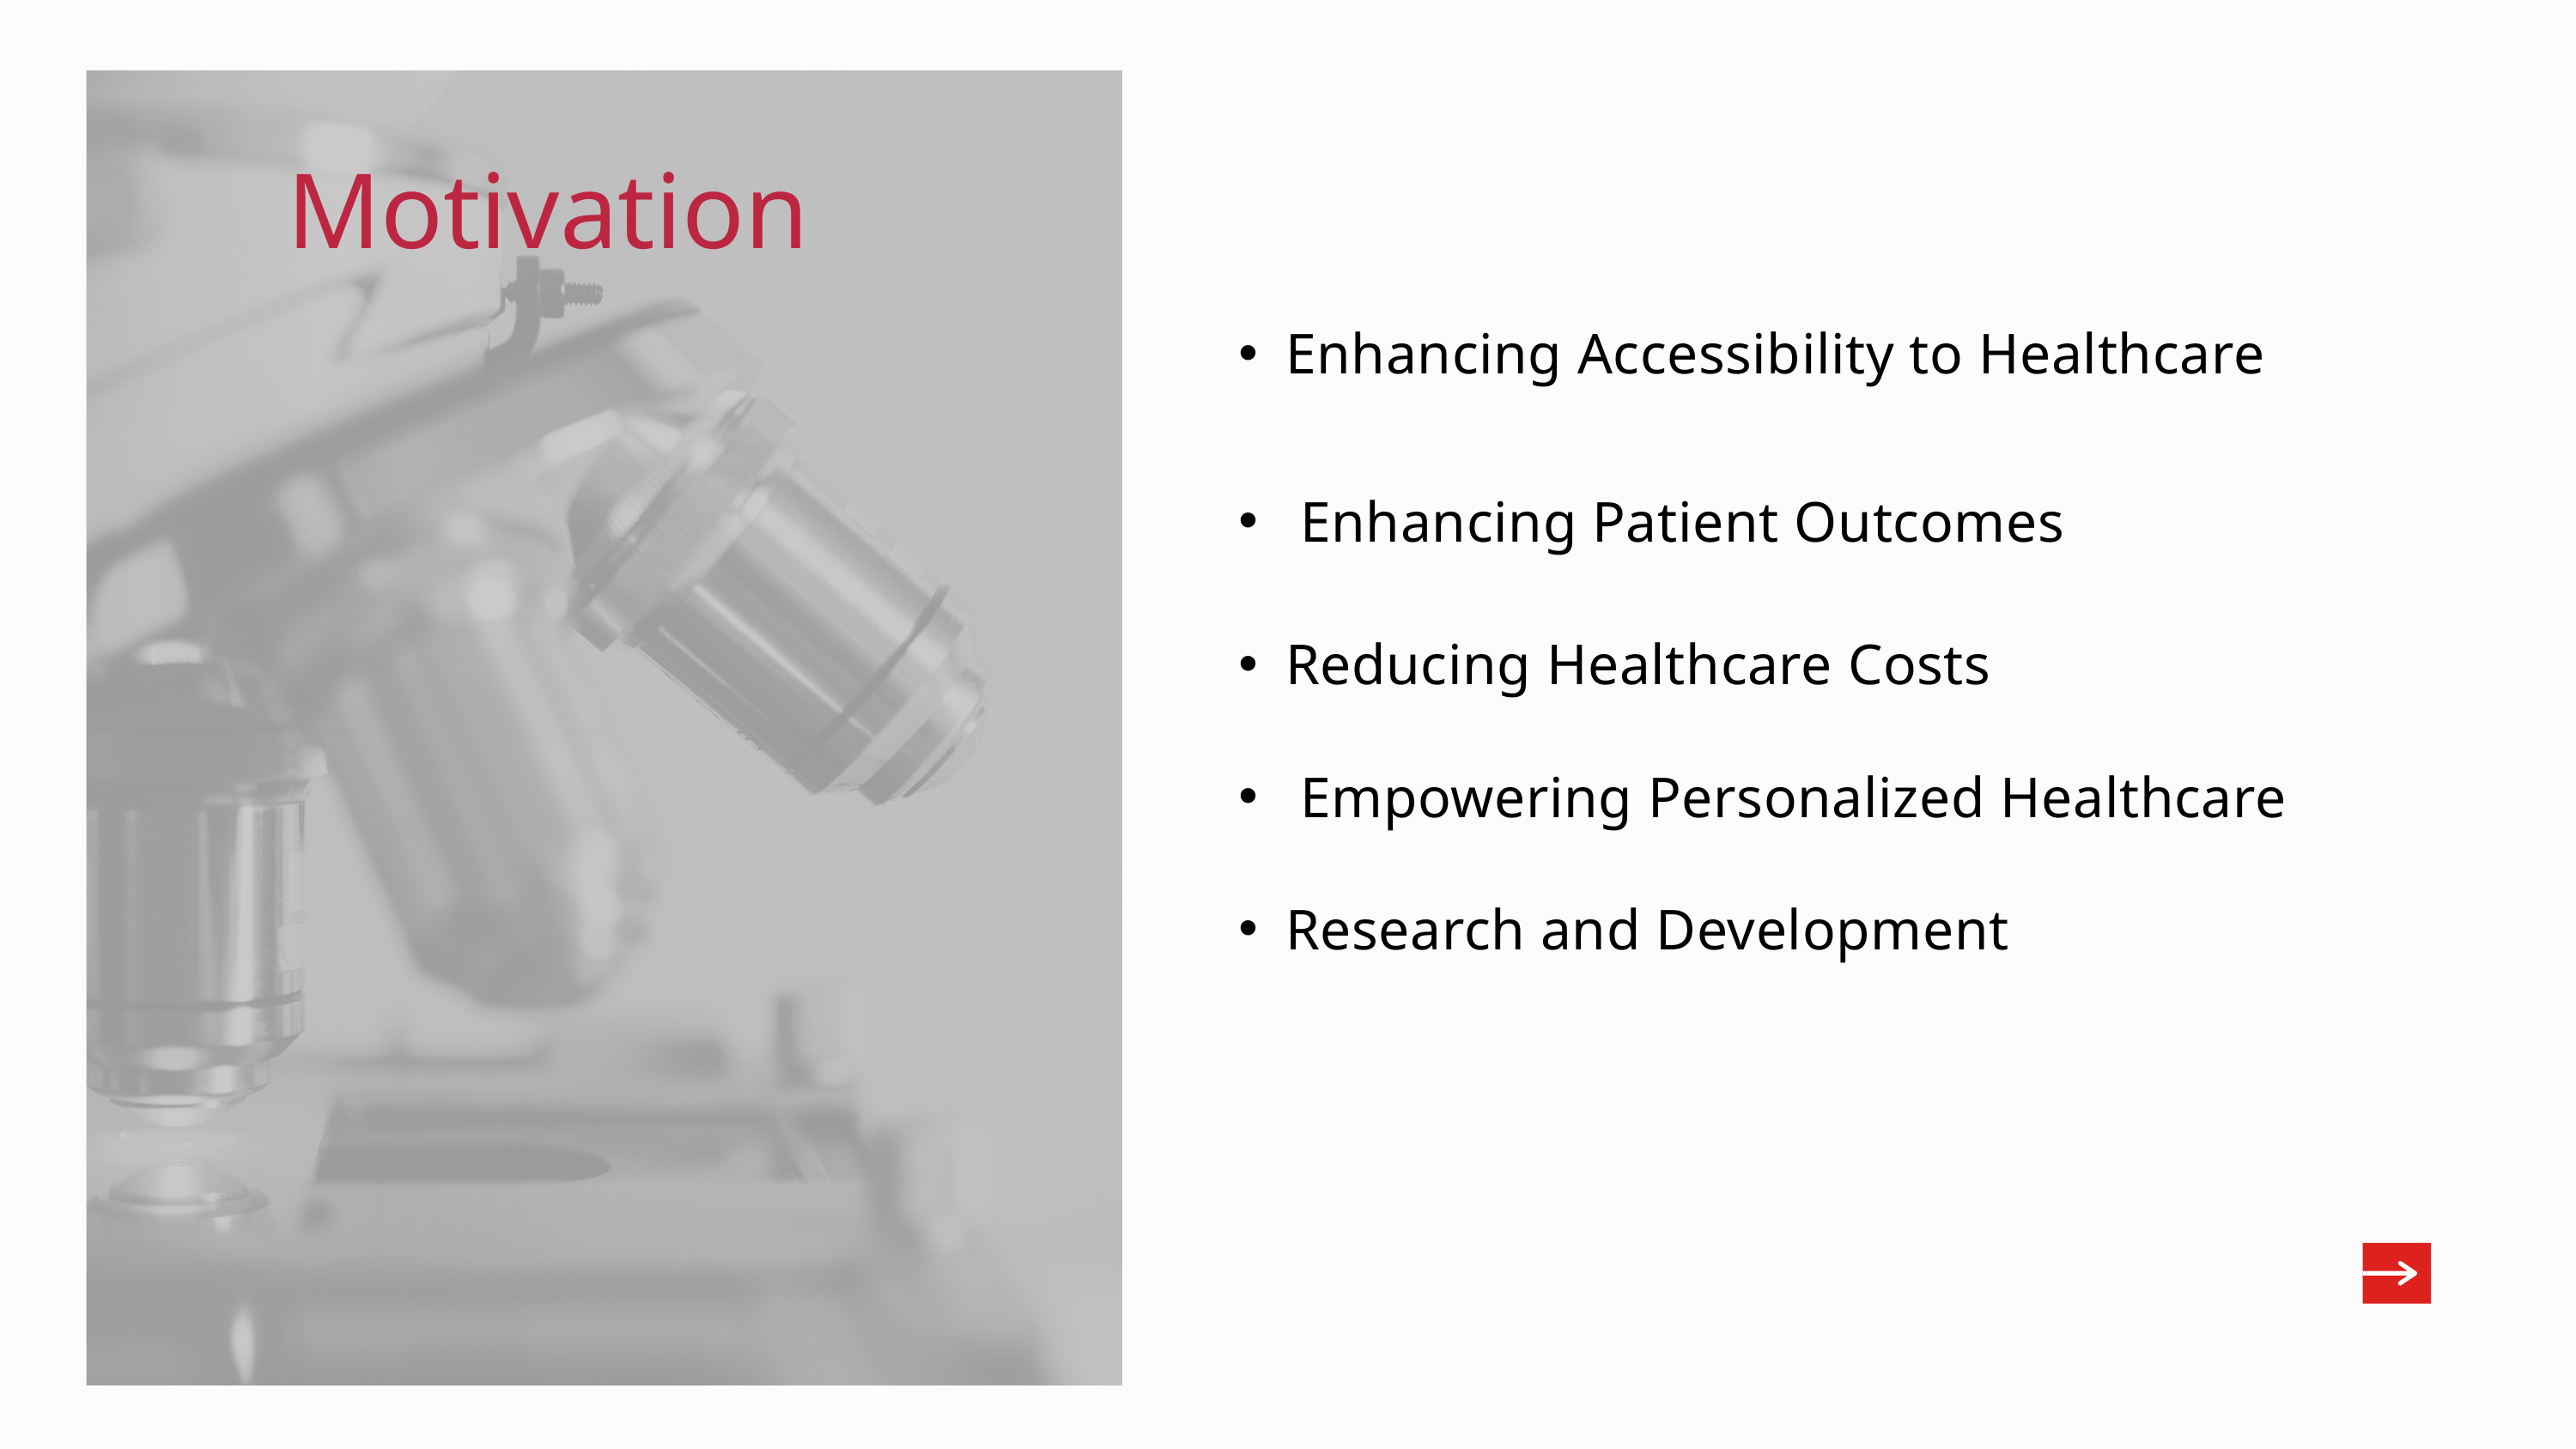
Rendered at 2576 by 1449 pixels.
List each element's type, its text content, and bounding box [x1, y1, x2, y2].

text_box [1191, 321, 2467, 1449]
text_box Motivation [287, 144, 922, 270]
text_box [86, 70, 1122, 1386]
